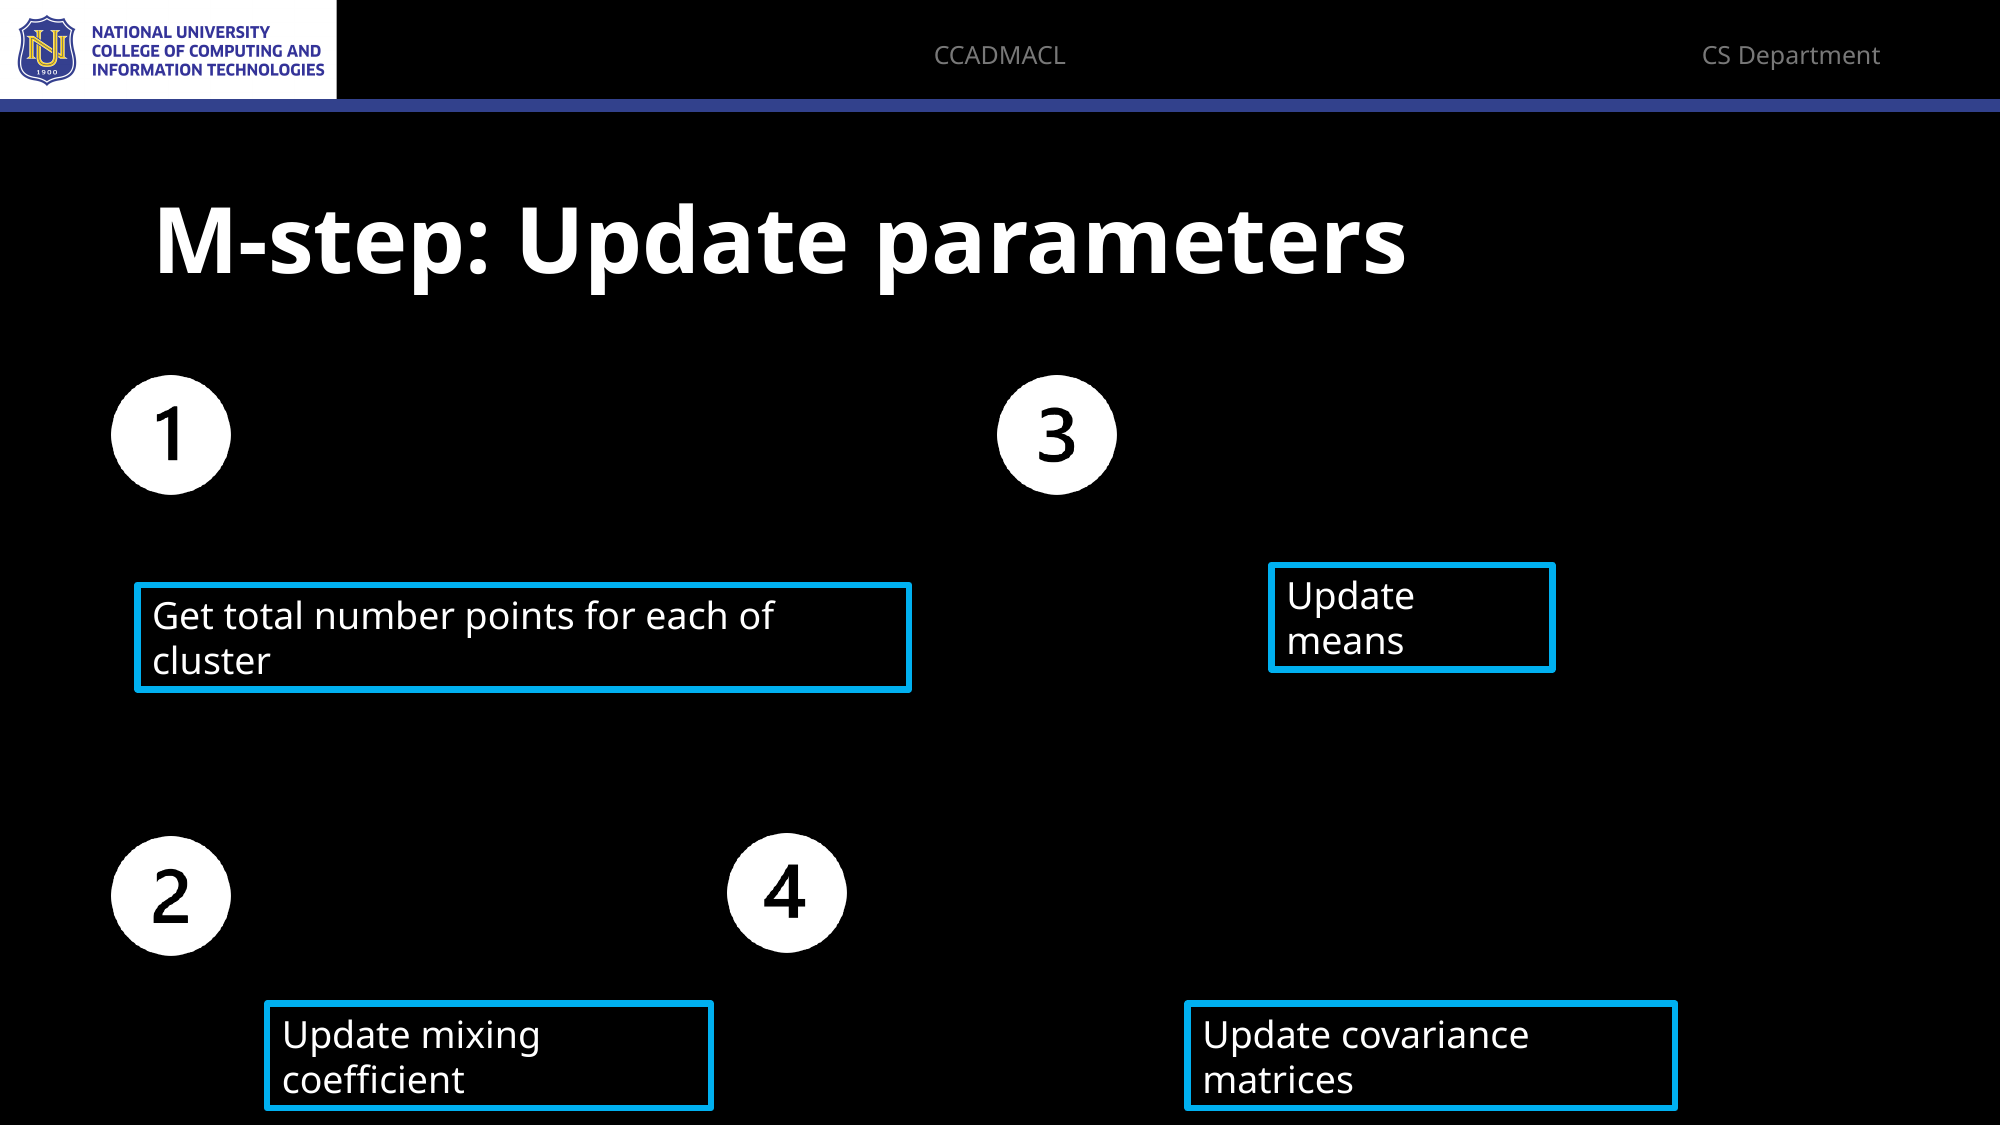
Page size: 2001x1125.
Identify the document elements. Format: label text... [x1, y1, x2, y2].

picture [0, 0, 337, 99]
title M-step: Update parameters [137, 135, 1863, 353]
picture [94, 820, 246, 972]
picture [94, 359, 246, 511]
text_box Update mixing coefficient [267, 1003, 712, 1109]
text_box Update means [1271, 564, 1553, 670]
text_box Get total number points for each of cluster [137, 584, 910, 690]
text_box Update covariance matrices [1187, 1003, 1676, 1109]
picture [710, 817, 862, 969]
picture [980, 359, 1132, 511]
